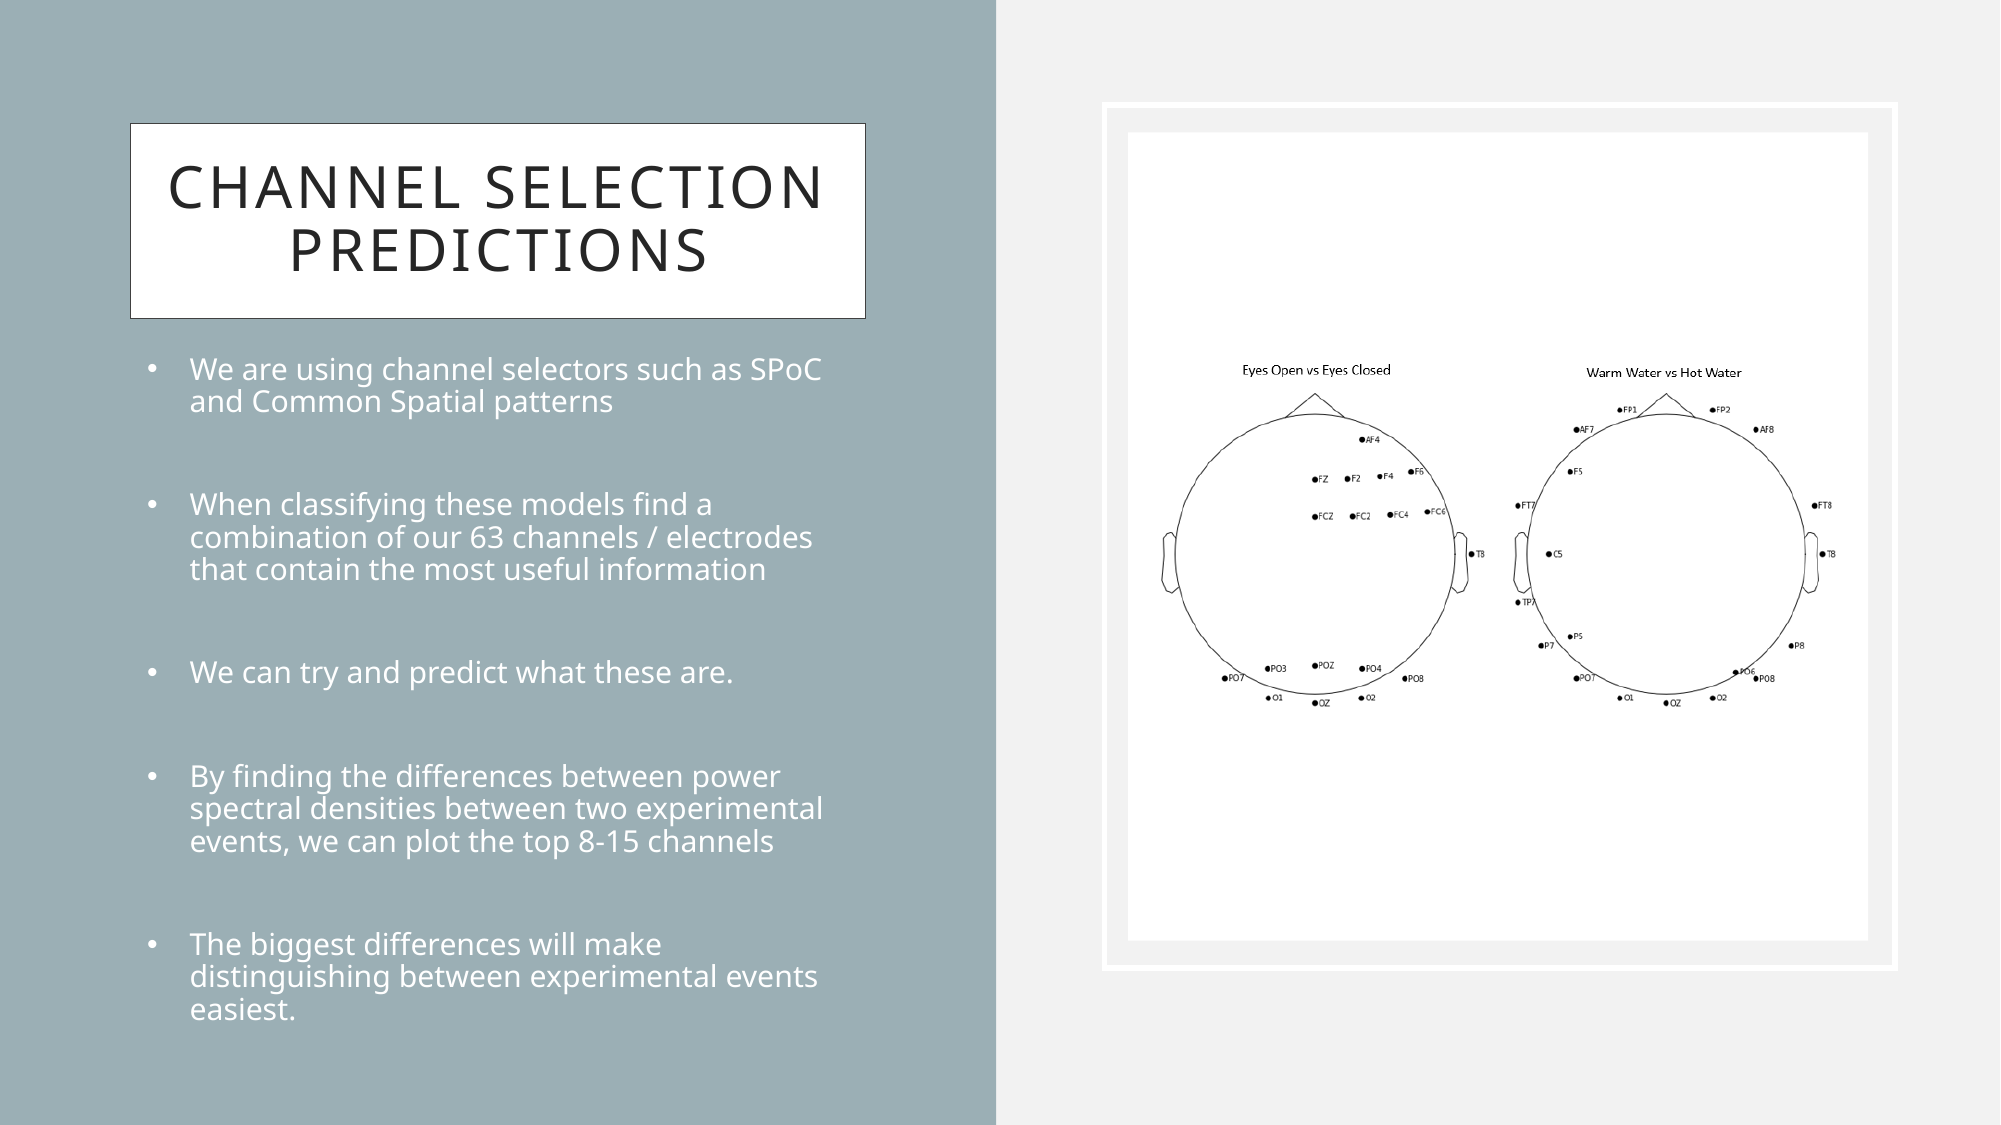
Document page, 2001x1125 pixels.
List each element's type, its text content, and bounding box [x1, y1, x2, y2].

text_box We are using channel selectors such as SPoC and Common Spatial patterns When classifying these models find a combination of our 63 channels / electrodes that contain the most useful information We can try and predict what these are. By finding the differences between power spectral densities between two experimental events, we can plot the top 8-15 channels The biggest differences will make distinguishing between experimental events easiest. [131, 346, 867, 1044]
text_box Channel selection predictions [130, 123, 866, 319]
text_box [0, 0, 997, 1125]
text_box [1103, 104, 1896, 969]
text_box [1127, 131, 1869, 942]
picture [1158, 362, 1842, 711]
